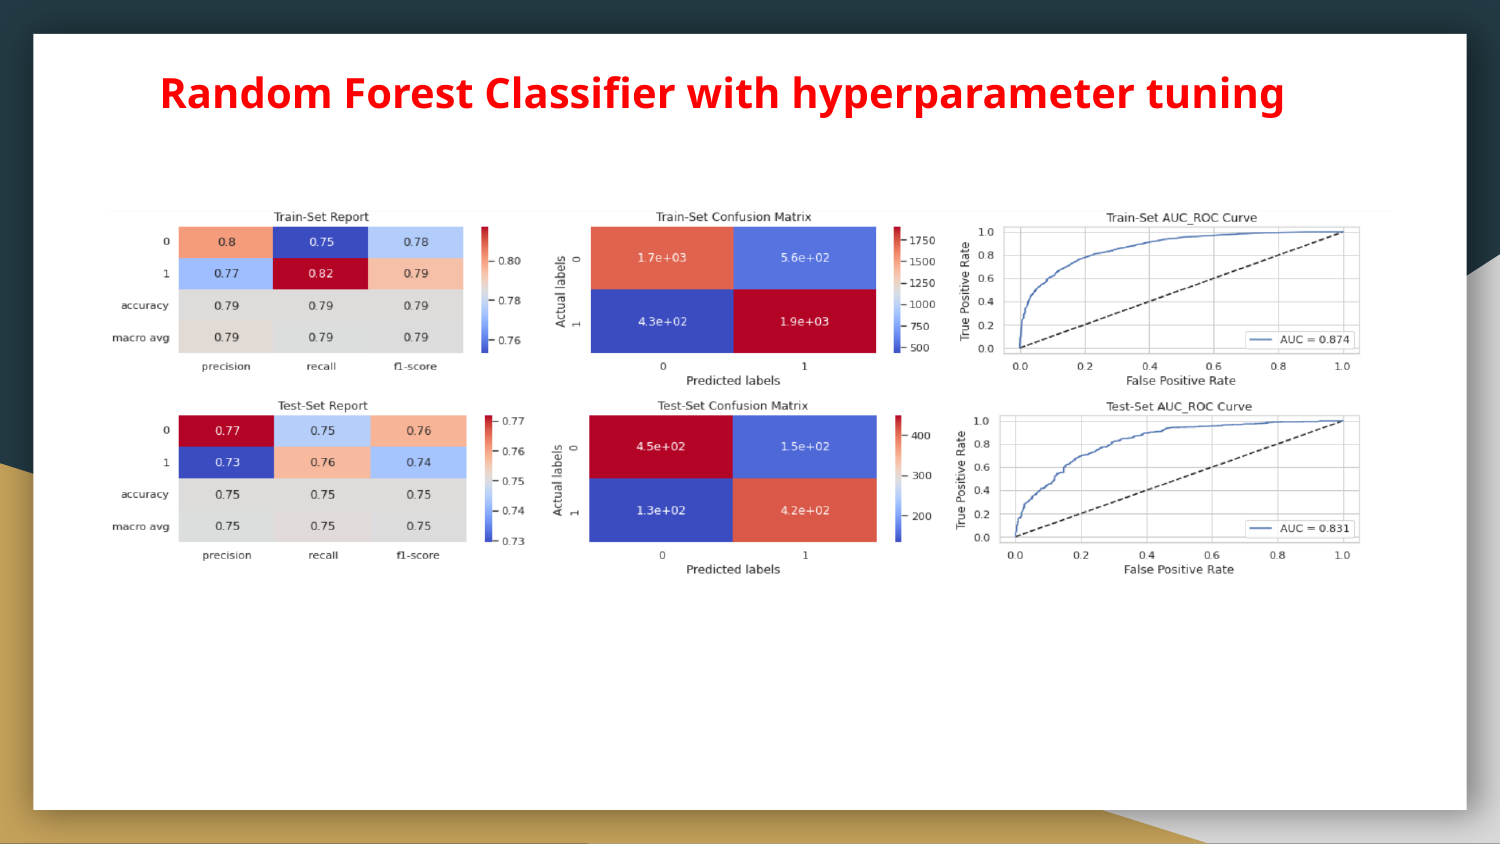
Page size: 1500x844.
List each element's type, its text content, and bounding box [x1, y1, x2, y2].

title Random Forest Classifier with hyperparameter tuning [144, 43, 1376, 201]
picture [108, 210, 1392, 584]
